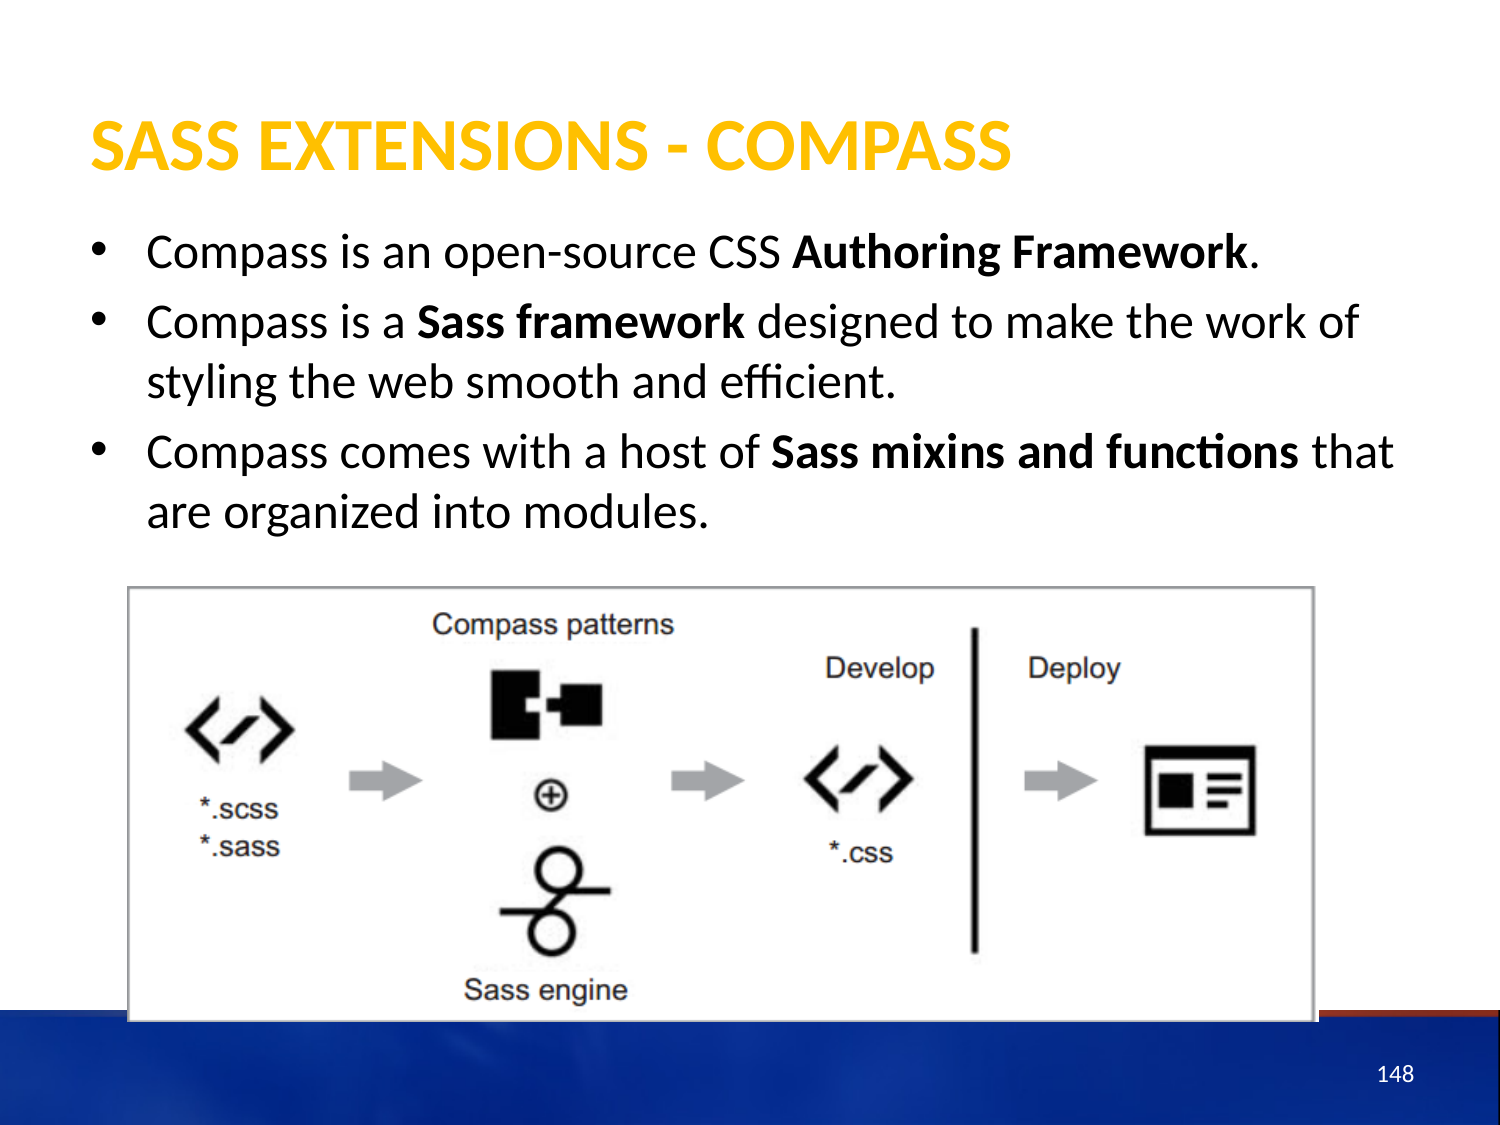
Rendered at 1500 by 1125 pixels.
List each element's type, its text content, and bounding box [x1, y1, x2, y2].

picture [0, 585, 1500, 1125]
list Compass is an open-source CSS Authoring Framework. Compass is a Sass framework designed to make the work of styling the web smooth and efficient. Compass comes with a host of Sass mixins and functions that are organized into modules. [75, 210, 1425, 409]
title SASS Extensions - Compass [75, 93, 1425, 188]
slide_number 148 [1215, 1042, 1430, 1103]
